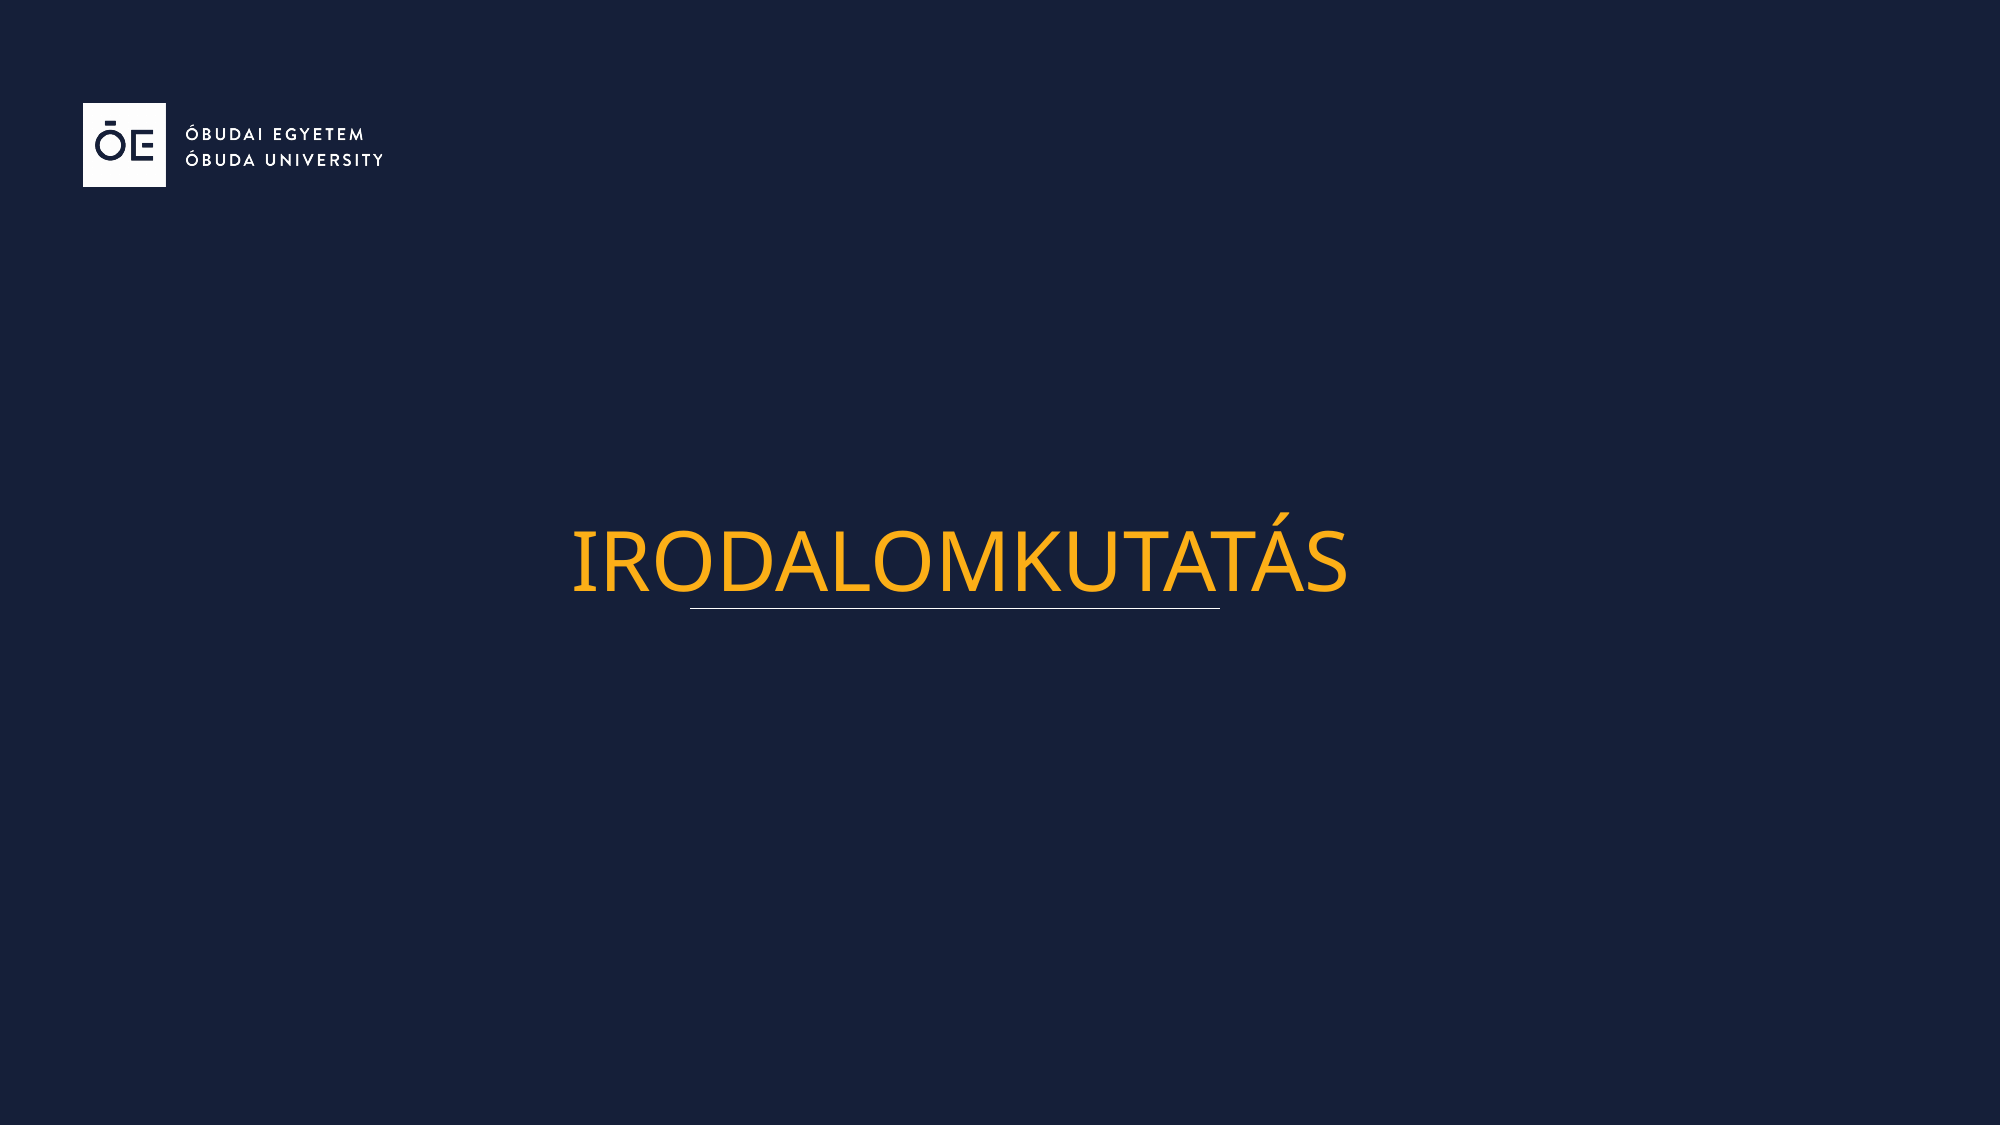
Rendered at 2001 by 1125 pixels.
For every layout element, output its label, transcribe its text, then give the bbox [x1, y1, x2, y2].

title IRODALOMKUTATÁS [556, 518, 1387, 610]
